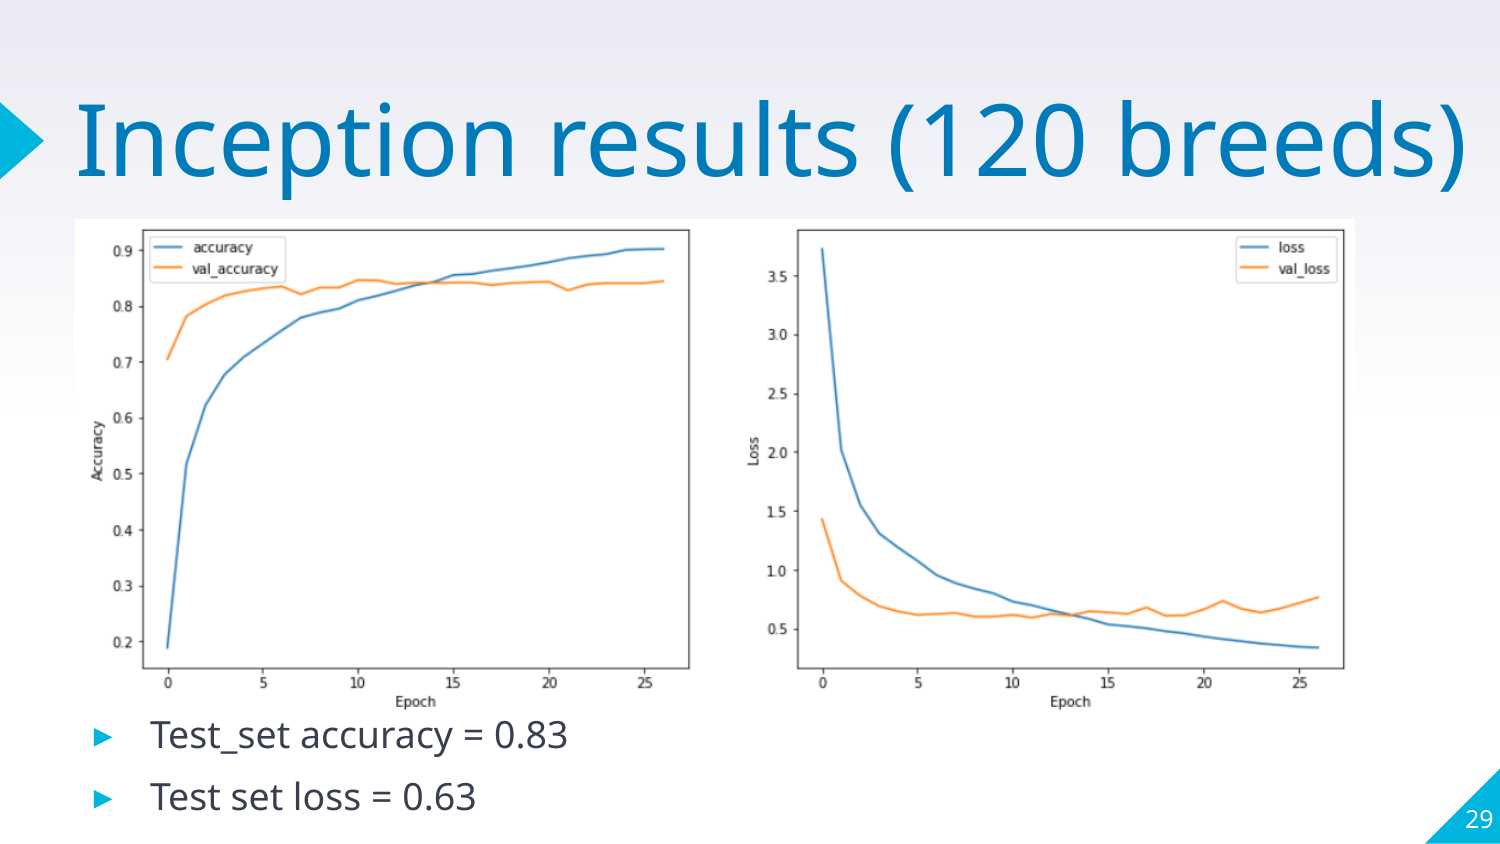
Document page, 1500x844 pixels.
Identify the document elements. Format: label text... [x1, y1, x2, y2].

slide_number 29 [1418, 760, 1494, 838]
list Test_set accuracy = 0.83 Test set loss = 0.63 [75, 706, 1419, 816]
picture [74, 219, 1355, 714]
title Inception results (120 breeds) [75, 99, 1500, 277]
